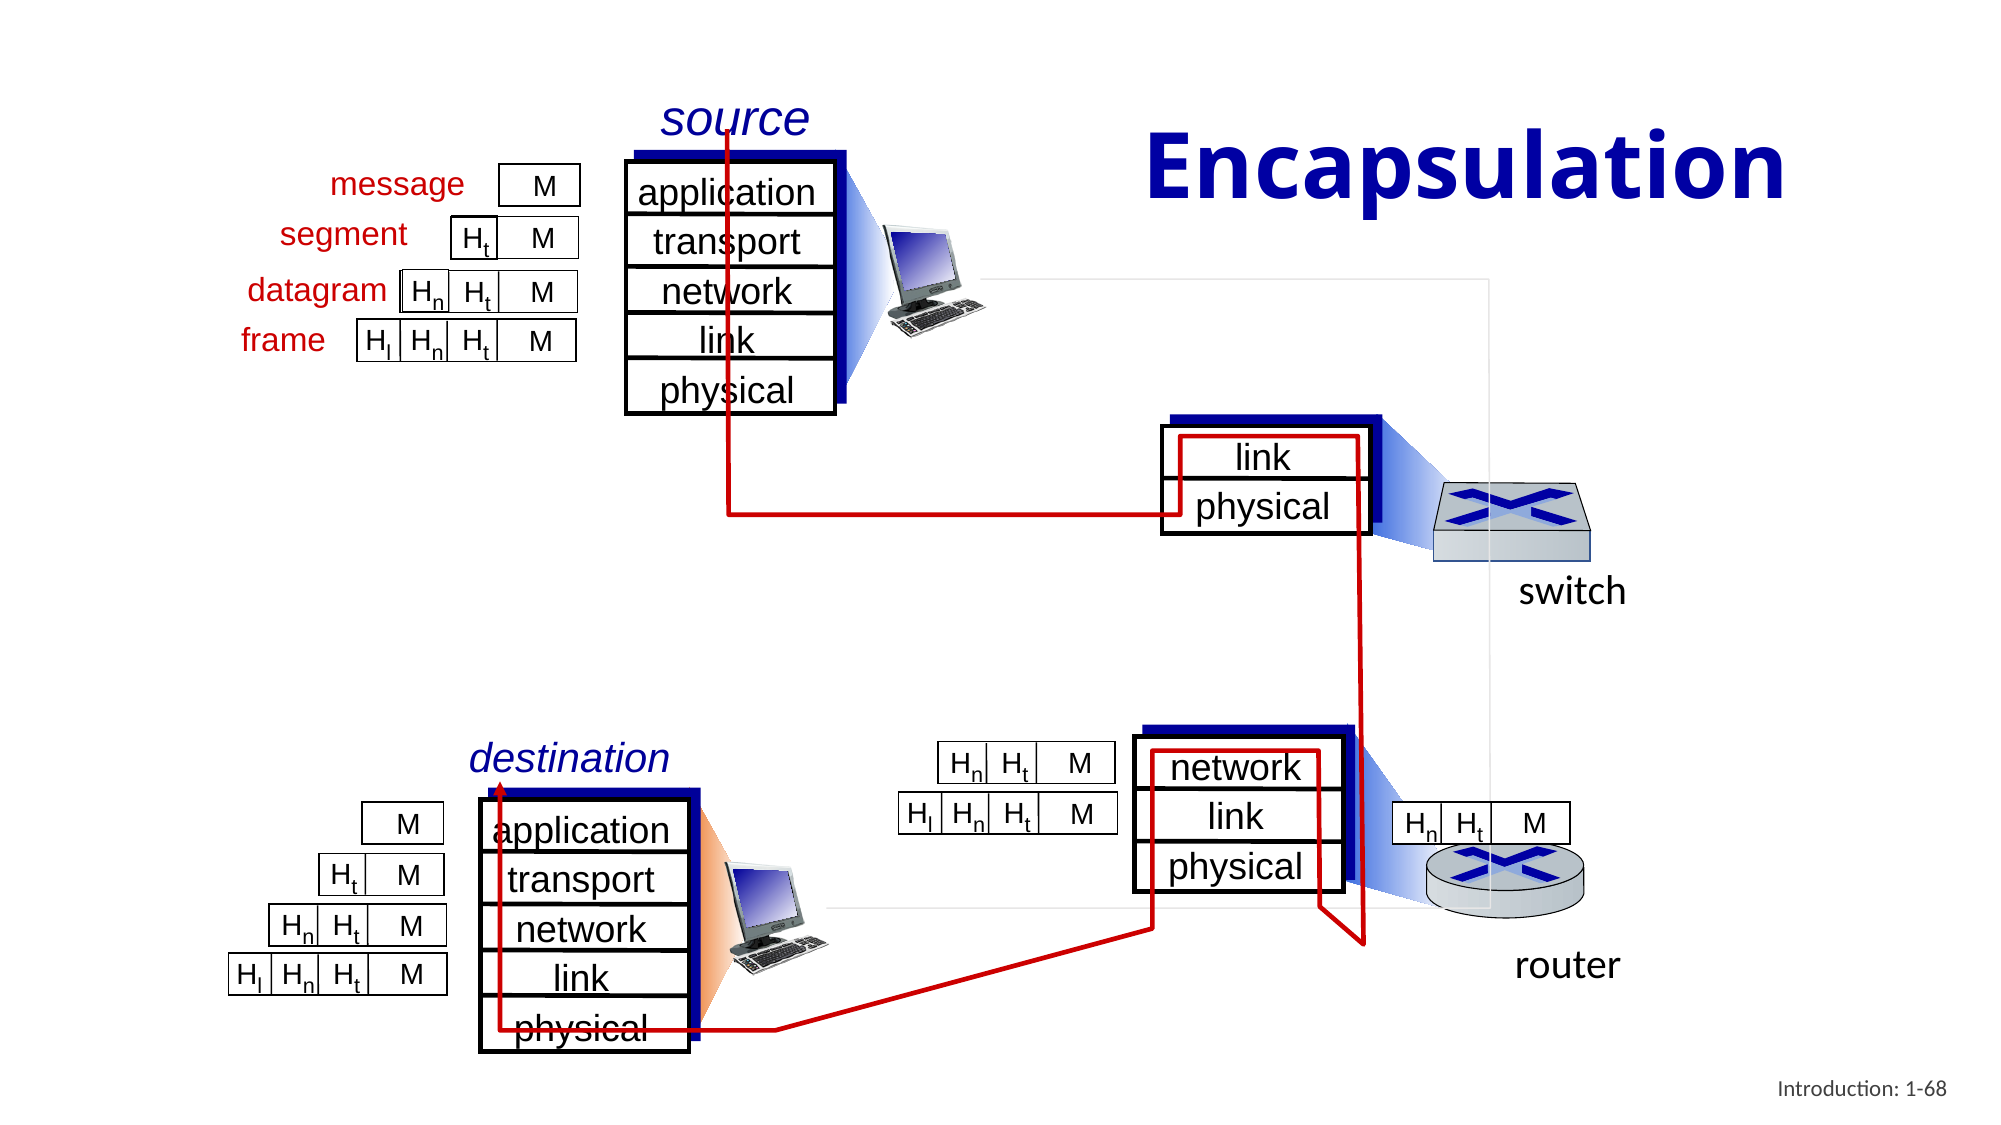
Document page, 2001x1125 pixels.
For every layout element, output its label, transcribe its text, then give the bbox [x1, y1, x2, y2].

text_box source [645, 78, 826, 149]
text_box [452, 266, 599, 316]
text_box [268, 899, 468, 950]
text_box [493, 129, 1364, 1031]
text_box [488, 787, 496, 793]
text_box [1433, 482, 1591, 561]
text_box destination [453, 723, 520, 789]
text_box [353, 314, 597, 365]
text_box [1154, 414, 1383, 535]
text_box router [1500, 929, 1637, 995]
text_box [922, 279, 1491, 909]
slide_number Introduction: 1-68 [1512, 1056, 1963, 1117]
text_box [450, 212, 599, 262]
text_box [937, 737, 1136, 787]
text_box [318, 848, 465, 899]
text_box message [315, 155, 481, 210]
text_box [402, 265, 452, 314]
text_box application transport network link physical [473, 793, 690, 1056]
text_box [847, 170, 879, 383]
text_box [224, 948, 468, 999]
text_box application transport network link physical [729, 359, 836, 419]
title Encapsulation [1127, 95, 1813, 242]
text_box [895, 787, 1138, 838]
text_box [690, 1031, 701, 1042]
text_box switch [1503, 555, 1643, 621]
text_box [879, 220, 1011, 347]
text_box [721, 856, 854, 984]
text_box segment [265, 205, 423, 260]
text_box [1392, 797, 1591, 848]
text_box [633, 149, 719, 156]
text_box frame [226, 311, 341, 366]
text_box [728, 149, 847, 404]
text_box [489, 159, 601, 210]
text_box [1127, 724, 1356, 895]
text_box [352, 797, 465, 848]
text_box application transport network link physical [618, 156, 717, 419]
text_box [1426, 848, 1584, 919]
text_box datagram [232, 260, 403, 316]
text_box application transport network link physical [728, 156, 836, 312]
text_box application transport network link physical [728, 313, 836, 358]
